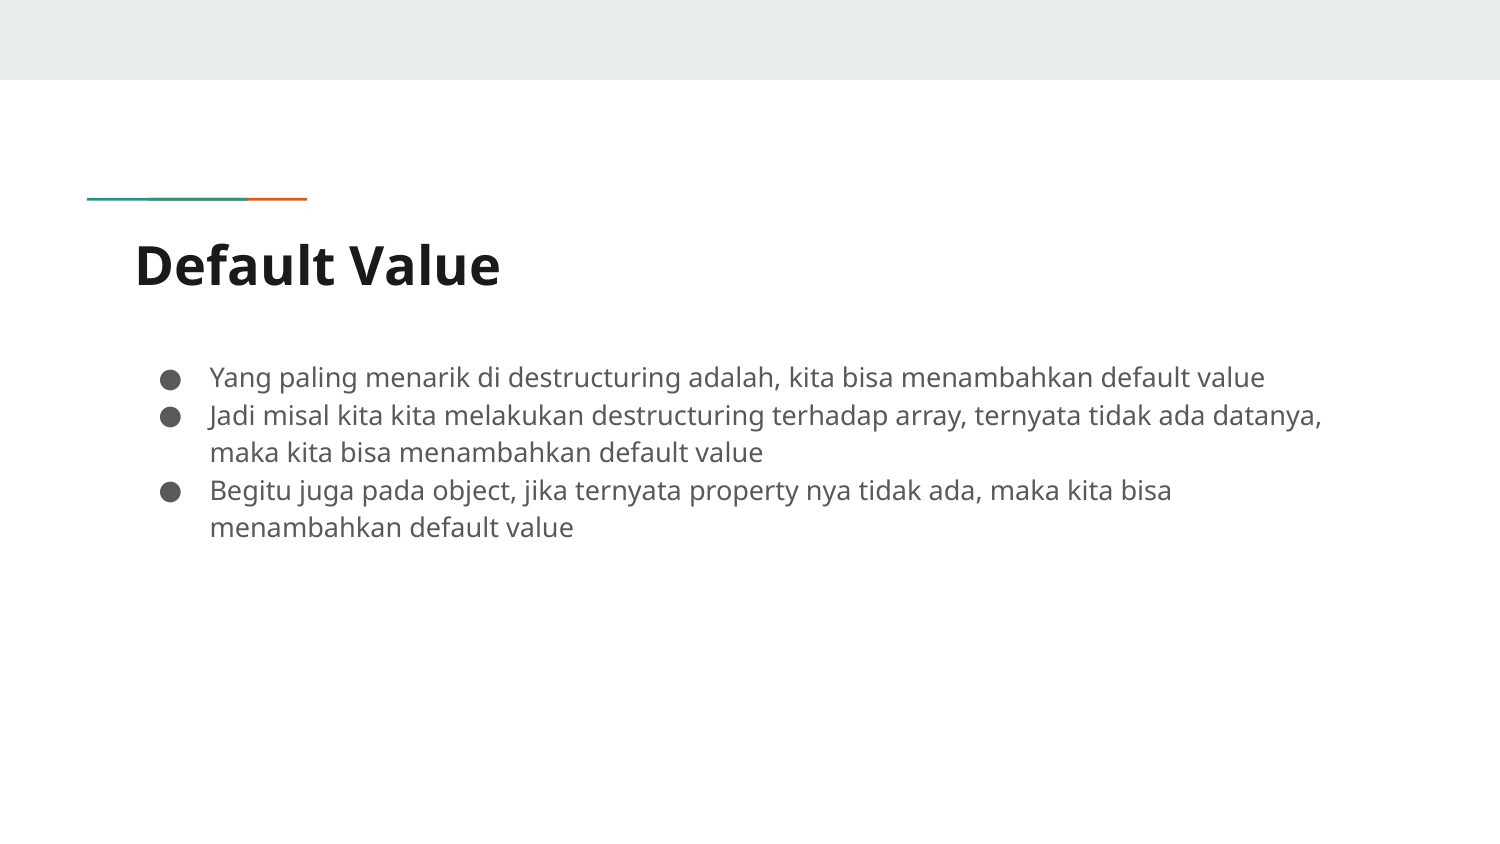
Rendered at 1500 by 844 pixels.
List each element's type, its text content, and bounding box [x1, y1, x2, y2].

title Default Value [119, 216, 1381, 305]
list Yang paling menarik di destructuring adalah, kita bisa menambahkan default value Jadi misal kita kita melakukan destructuring terhadap array, ternyata tidak ada datanya, maka kita bisa menambahkan default value Begitu juga pada object, jika ternyata property nya tidak ada, maka kita bisa menambahkan default value [119, 341, 1381, 712]
